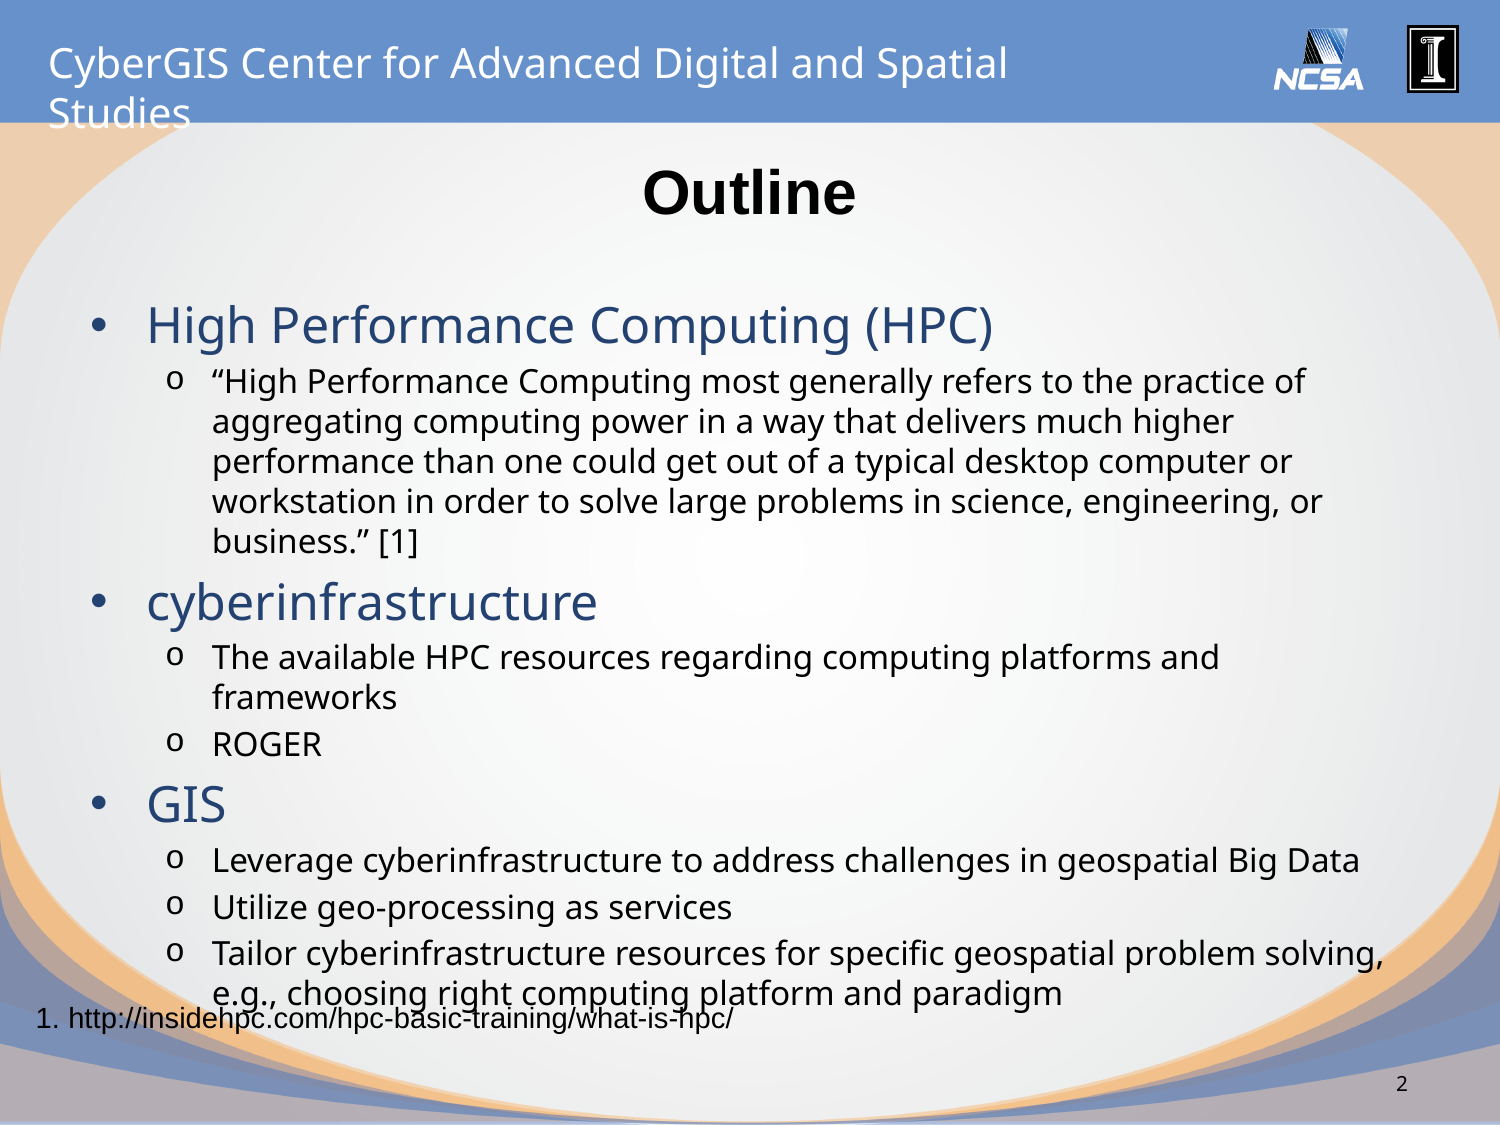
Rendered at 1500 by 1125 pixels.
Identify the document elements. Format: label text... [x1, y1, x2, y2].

title Outline [75, 131, 1425, 235]
text_box 1. http://insidehpc.com/hpc-basic-training/what-is-hpc/ [20, 992, 1250, 1042]
picture [0, 0, 1500, 1125]
list High Performance Computing (HPC) “High Performance Computing most generally refers to the practice of aggregating computing power in a way that delivers much higher performance than one could get out of a typical desktop computer or workstation in order to solve large problems in science, engineering, or business.” [1] cyberinfrastructure The available HPC resources regarding computing platforms and frameworks ROGER GIS Leverage cyberinfrastructure to address challenges in geospatial Big Data Utilize geo-processing as services Tailor cyberinfrastructure resources for specific geospatial problem solving, e.g., choosing right computing platform and paradigm [75, 286, 1425, 1040]
slide_number 2 [1391, 1042, 1478, 1103]
